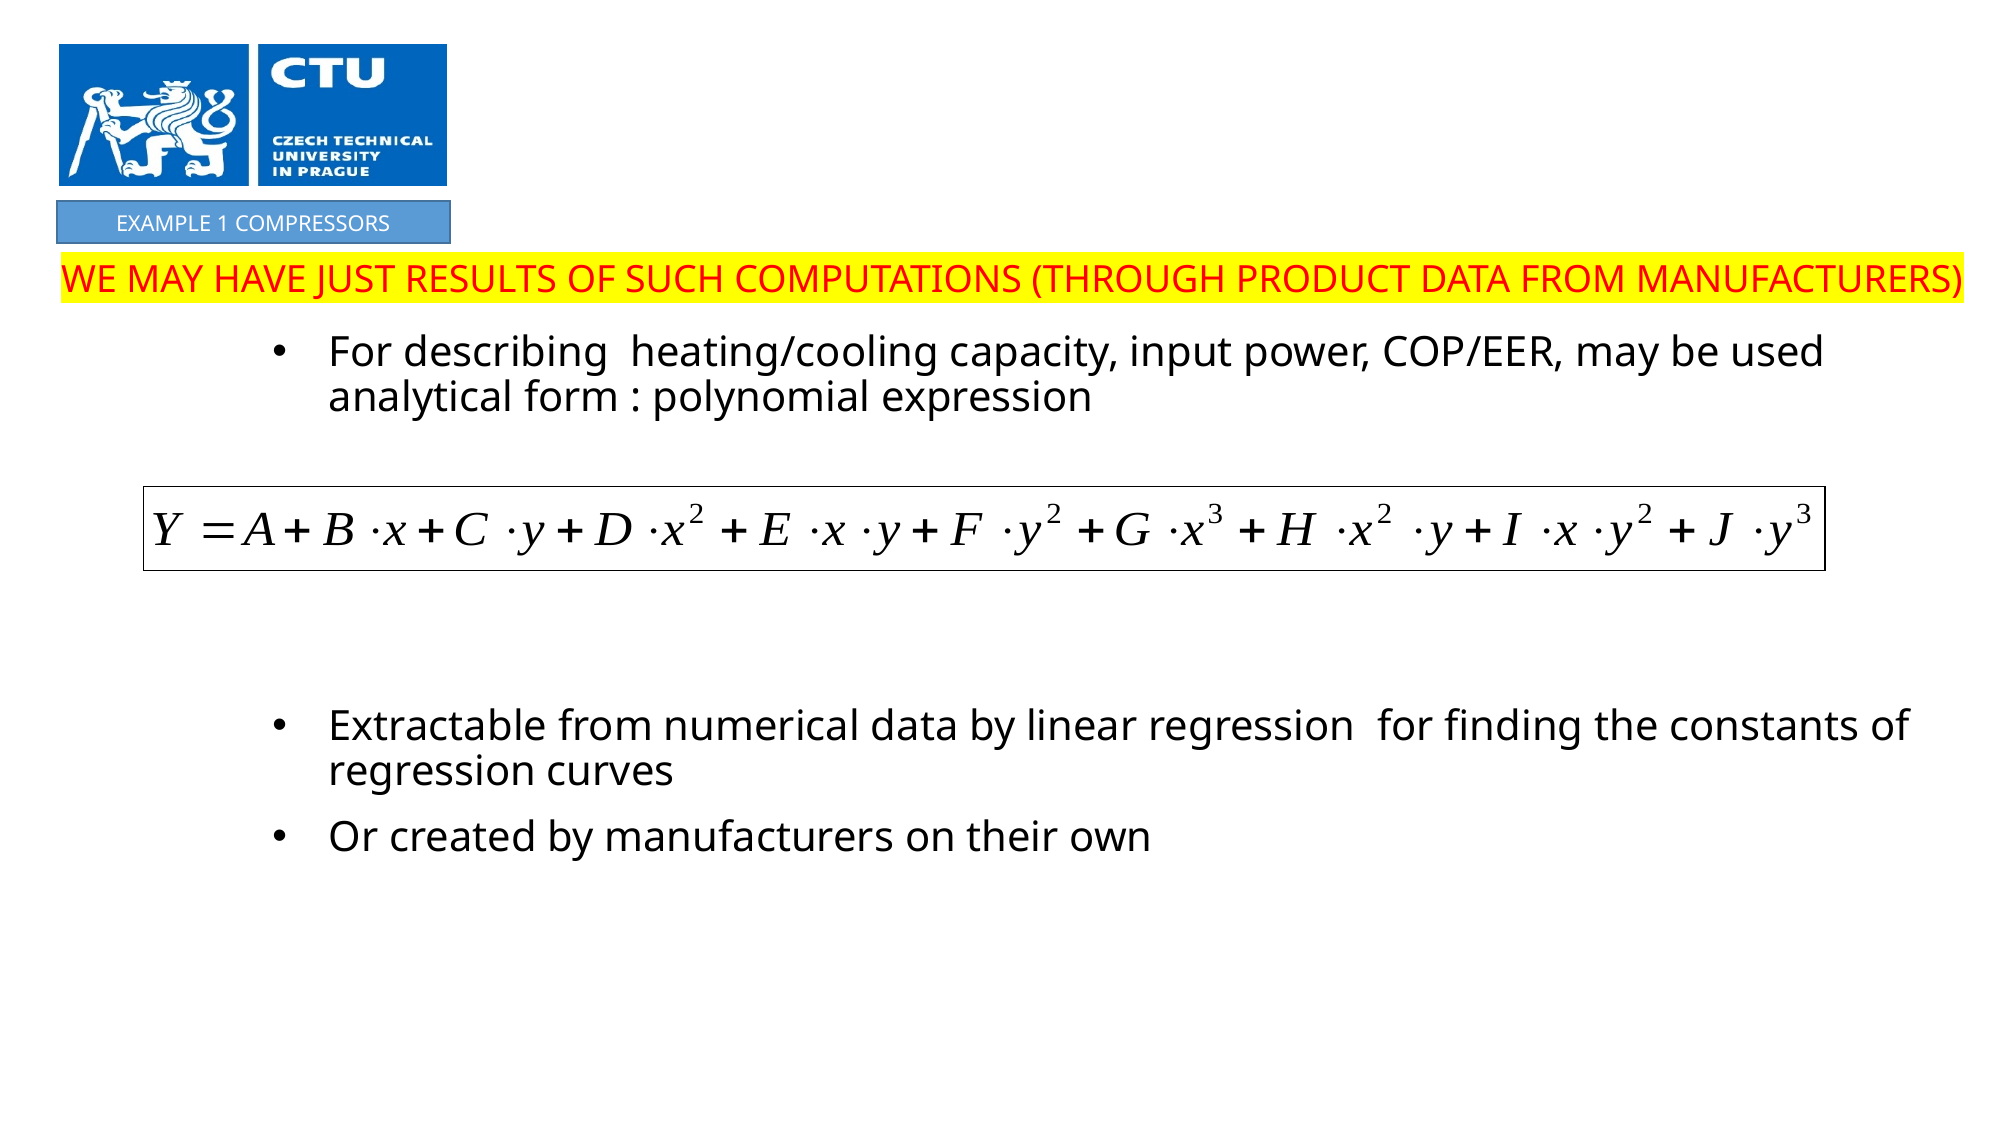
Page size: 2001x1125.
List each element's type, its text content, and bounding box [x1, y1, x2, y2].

text_box WE MAY HAVE JUST RESULTS OF SUCH COMPUTATIONS (THROUGH PRODUCT DATA FROM MANUFACTURERS) [46, 247, 1980, 307]
text_box EXAMPLE 1 COMPRESSORS [56, 200, 451, 244]
list For describing heating/cooling capacity, input power, COP/EER, may be used analytical form : polynomial expression Extractable from numerical data by linear regression for finding the constants of regression curves Or created by manufacturers on their own [257, 322, 1941, 1109]
picture [59, 44, 447, 186]
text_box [144, 487, 1825, 570]
